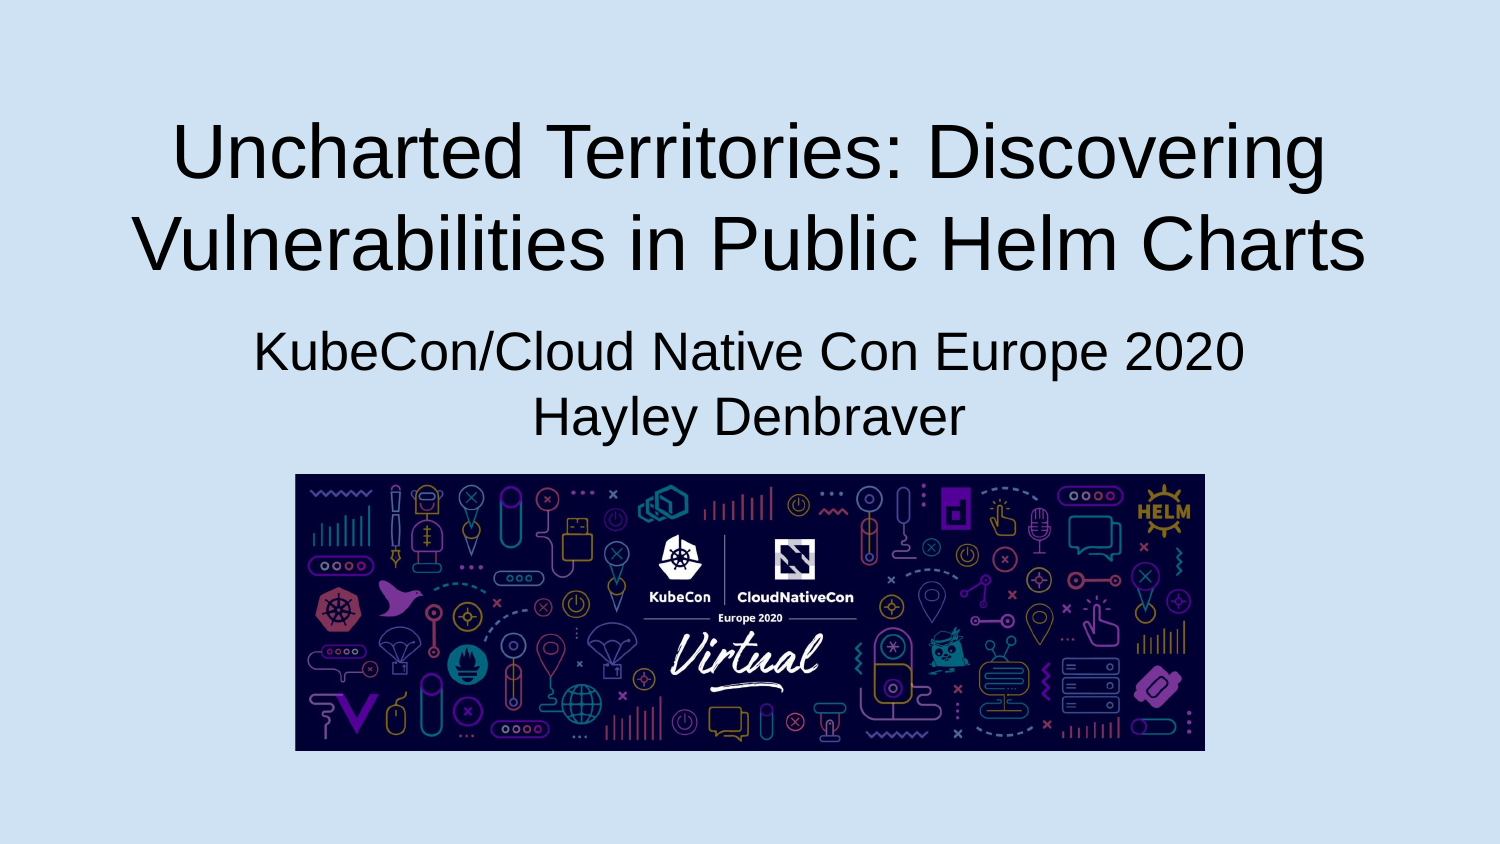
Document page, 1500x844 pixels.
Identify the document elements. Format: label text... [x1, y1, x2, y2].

title Uncharted Territories: Discovering Vulnerabilities in Public Helm Charts [51, 99, 1449, 301]
picture [295, 473, 1205, 752]
subtitle KubeCon/Cloud Native Con Europe 2020 Hayley Denbraver [51, 301, 1449, 432]
